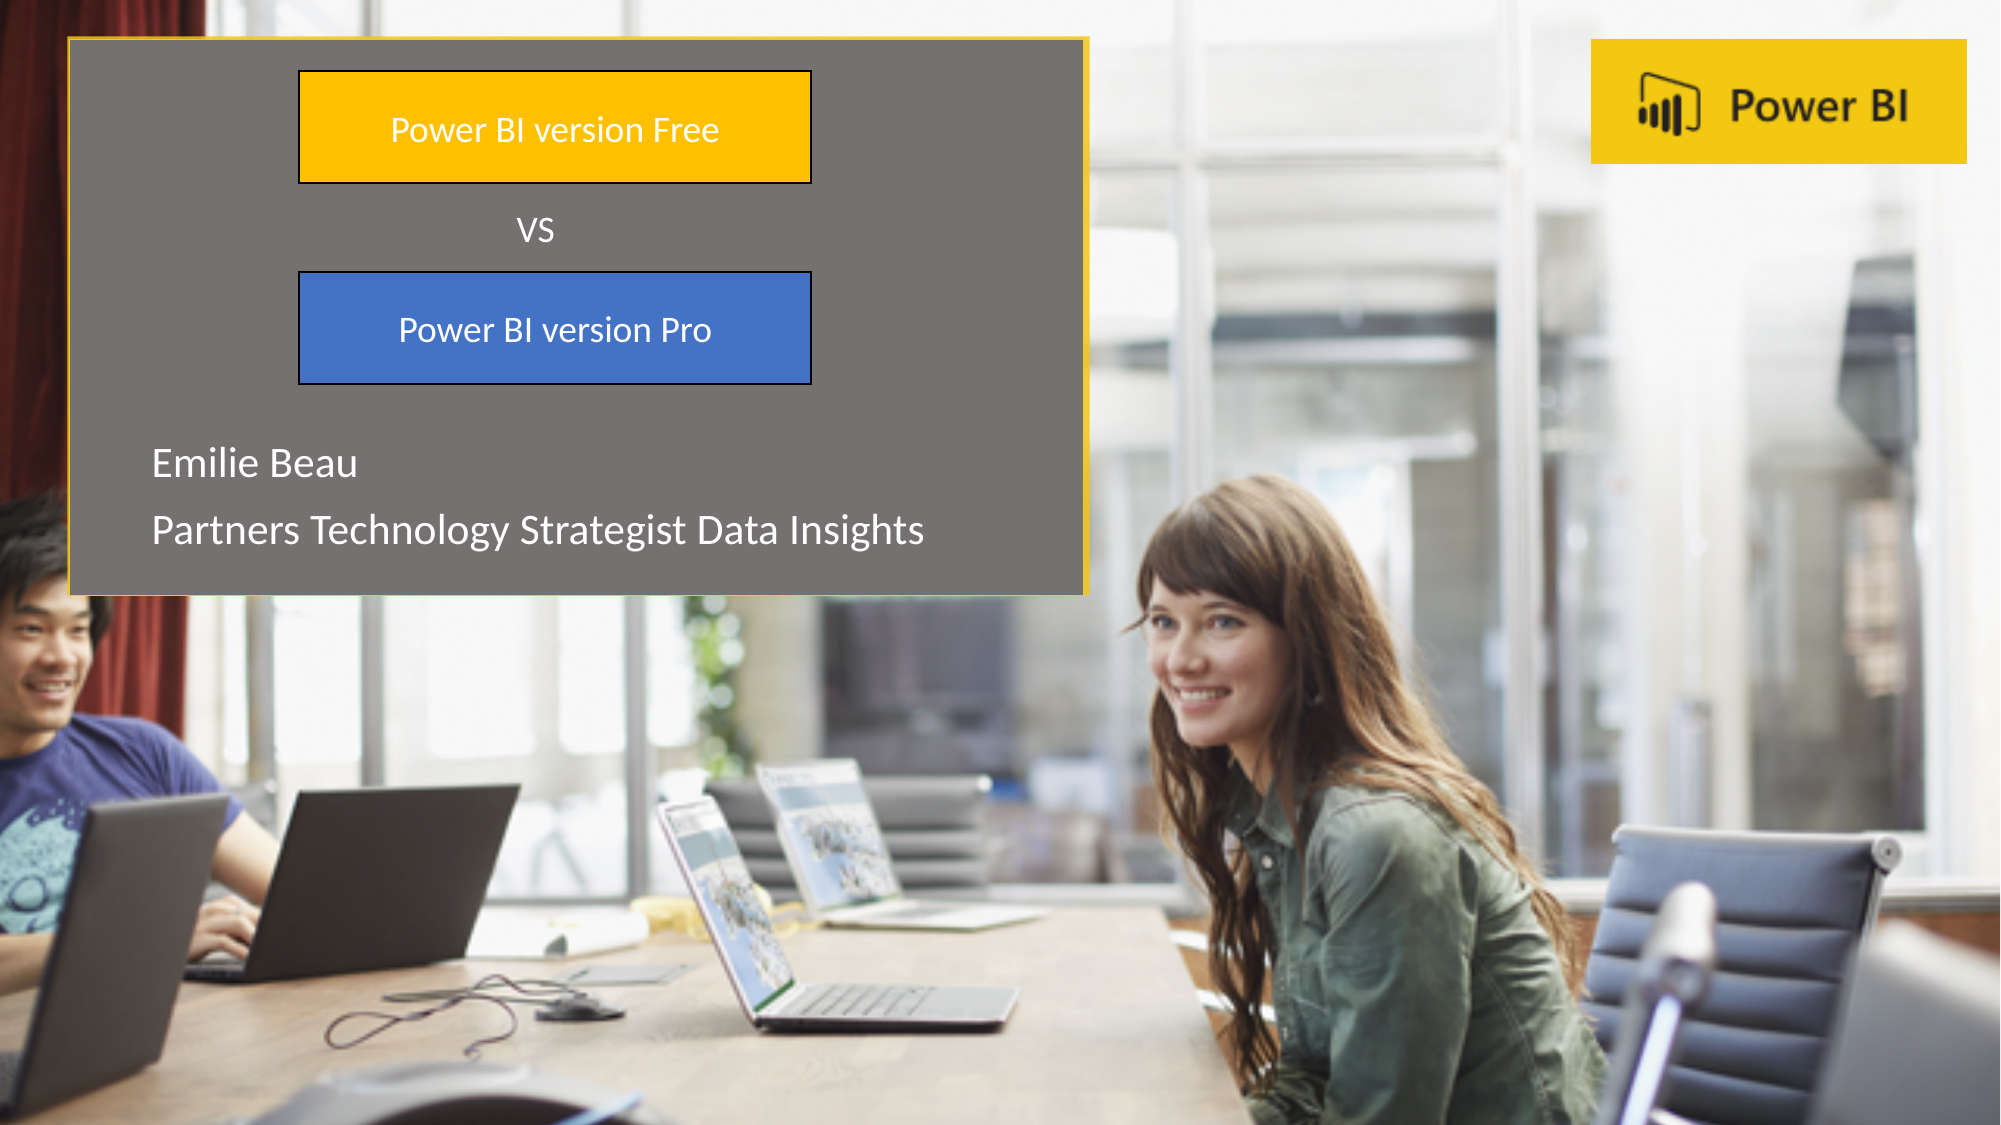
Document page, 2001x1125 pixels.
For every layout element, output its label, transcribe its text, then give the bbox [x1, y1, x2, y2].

text_box Power BI version Free [298, 70, 812, 184]
text_box VS [501, 197, 570, 257]
text_box [69, 39, 1084, 596]
text_box Power BI version Pro [298, 271, 812, 385]
picture [0, 0, 2001, 1125]
subtitle Emilie Beau Partners Technology Strategist Data Insights [121, 415, 1045, 579]
